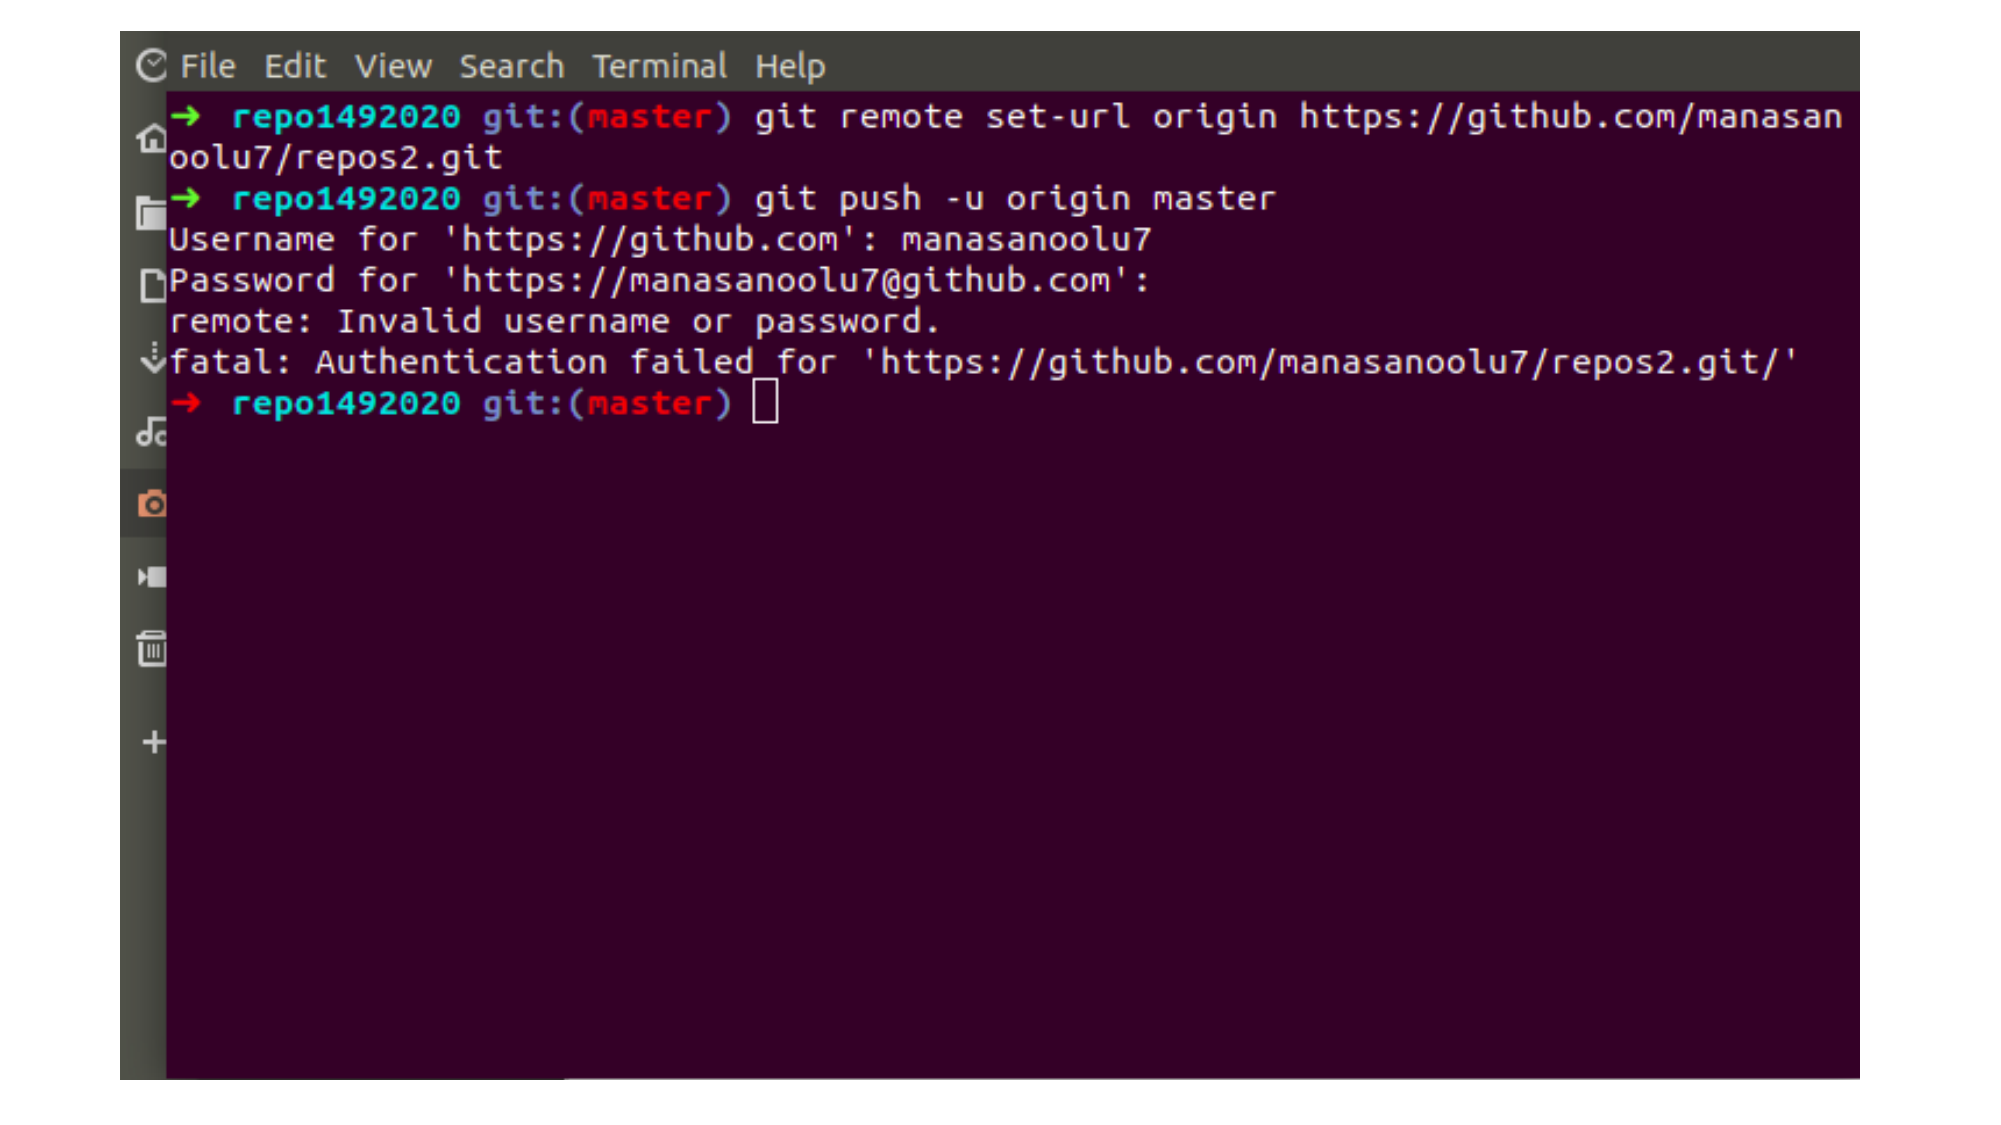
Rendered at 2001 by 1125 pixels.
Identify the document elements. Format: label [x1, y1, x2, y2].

picture [119, 31, 1861, 1081]
